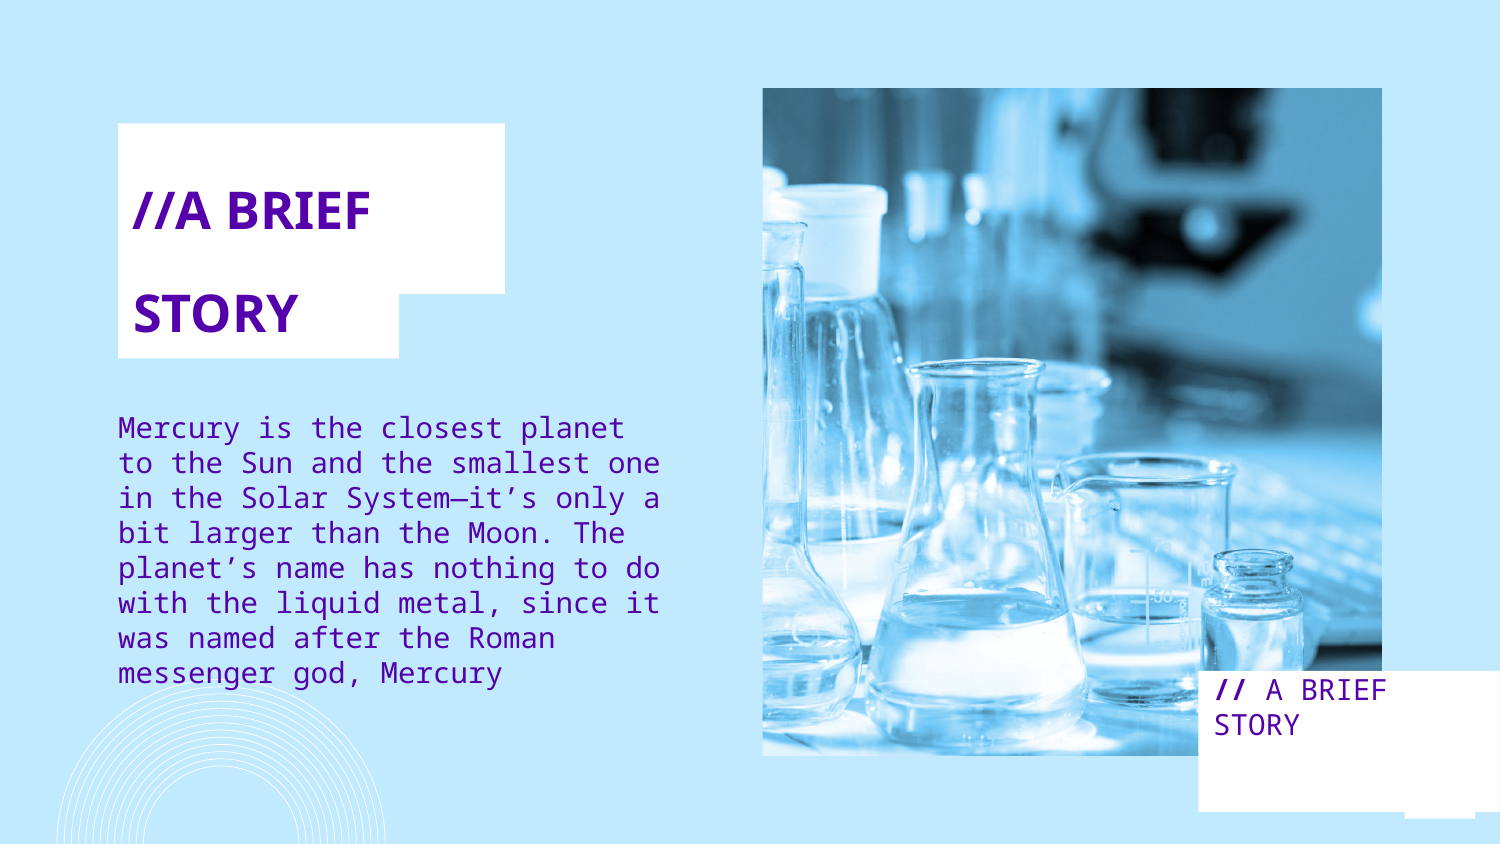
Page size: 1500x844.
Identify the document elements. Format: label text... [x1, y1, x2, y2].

slide_number 18 [1404, 812, 1475, 819]
picture [762, 88, 1383, 756]
list Mercury is the closest planet to the Sun and the smallest one in the Solar System—it’s only a bit larger than the Moon. The planet’s name has nothing to do with the liquid metal, since it was named after the Roman messenger god, Mercury [118, 394, 685, 675]
title //A BRIEF [118, 123, 505, 295]
text_box STORY [118, 265, 399, 359]
title // A BRIEF STORY [1198, 670, 1500, 812]
